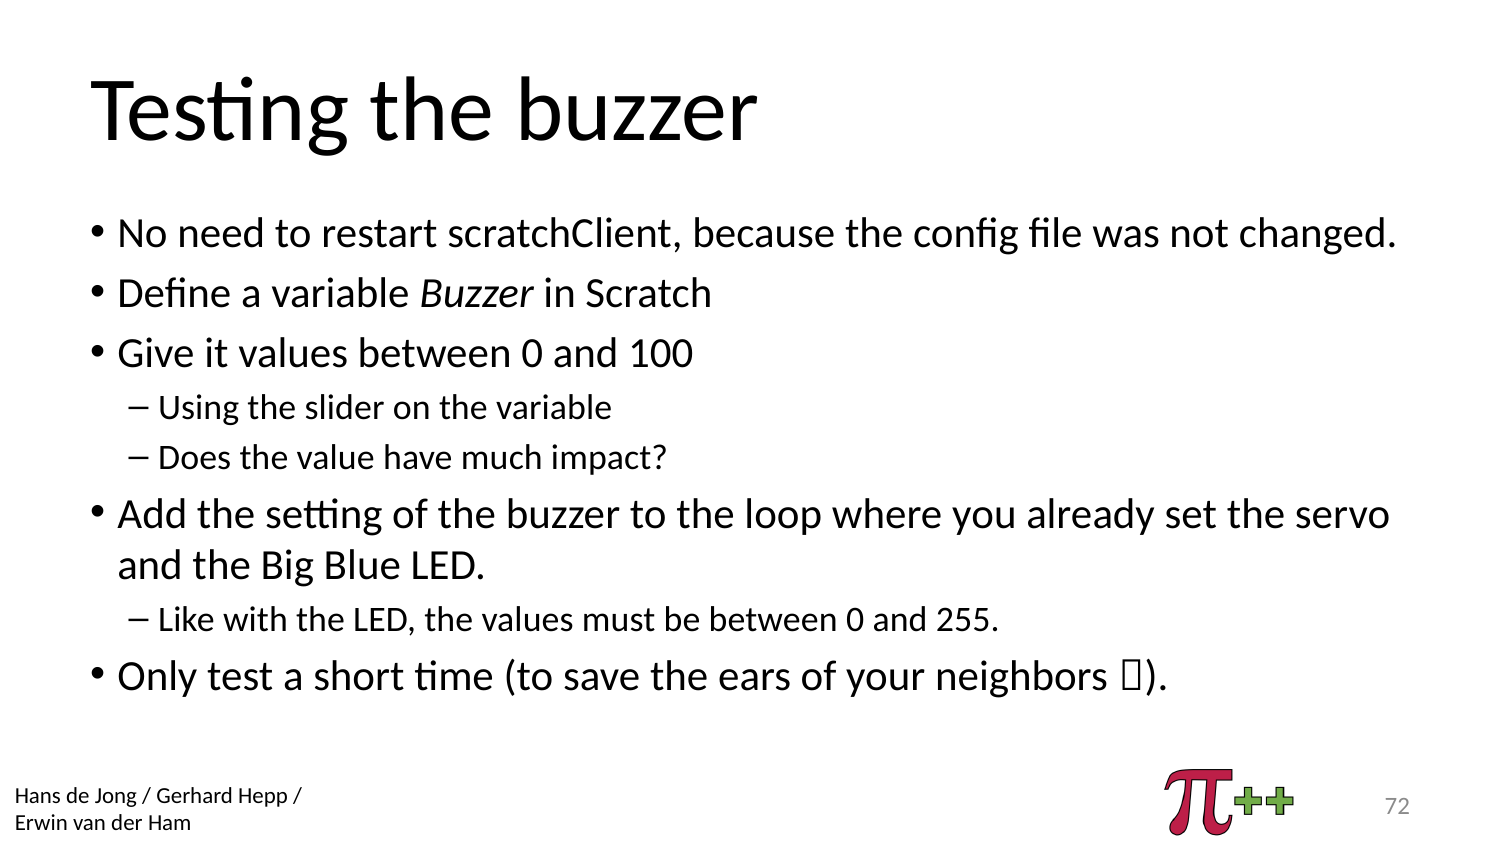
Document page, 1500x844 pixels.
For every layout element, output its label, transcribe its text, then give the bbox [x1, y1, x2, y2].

slide_number 72 [1340, 782, 1425, 827]
picture [1163, 768, 1294, 836]
list No need to restart scratchClient, because the config file was not changed. Define a variable Buzzer in Scratch Give it values between 0 and 100 Using the slider on the variable Does the value have much impact? Add the setting of the buzzer to the loop where you already set the servo and the Big Blue LED. Like with the LED, the values must be between 0 and 255. Only test a short time (to save the ears of your neighbors ). [75, 196, 1425, 754]
title Testing the buzzer [75, 33, 1425, 175]
